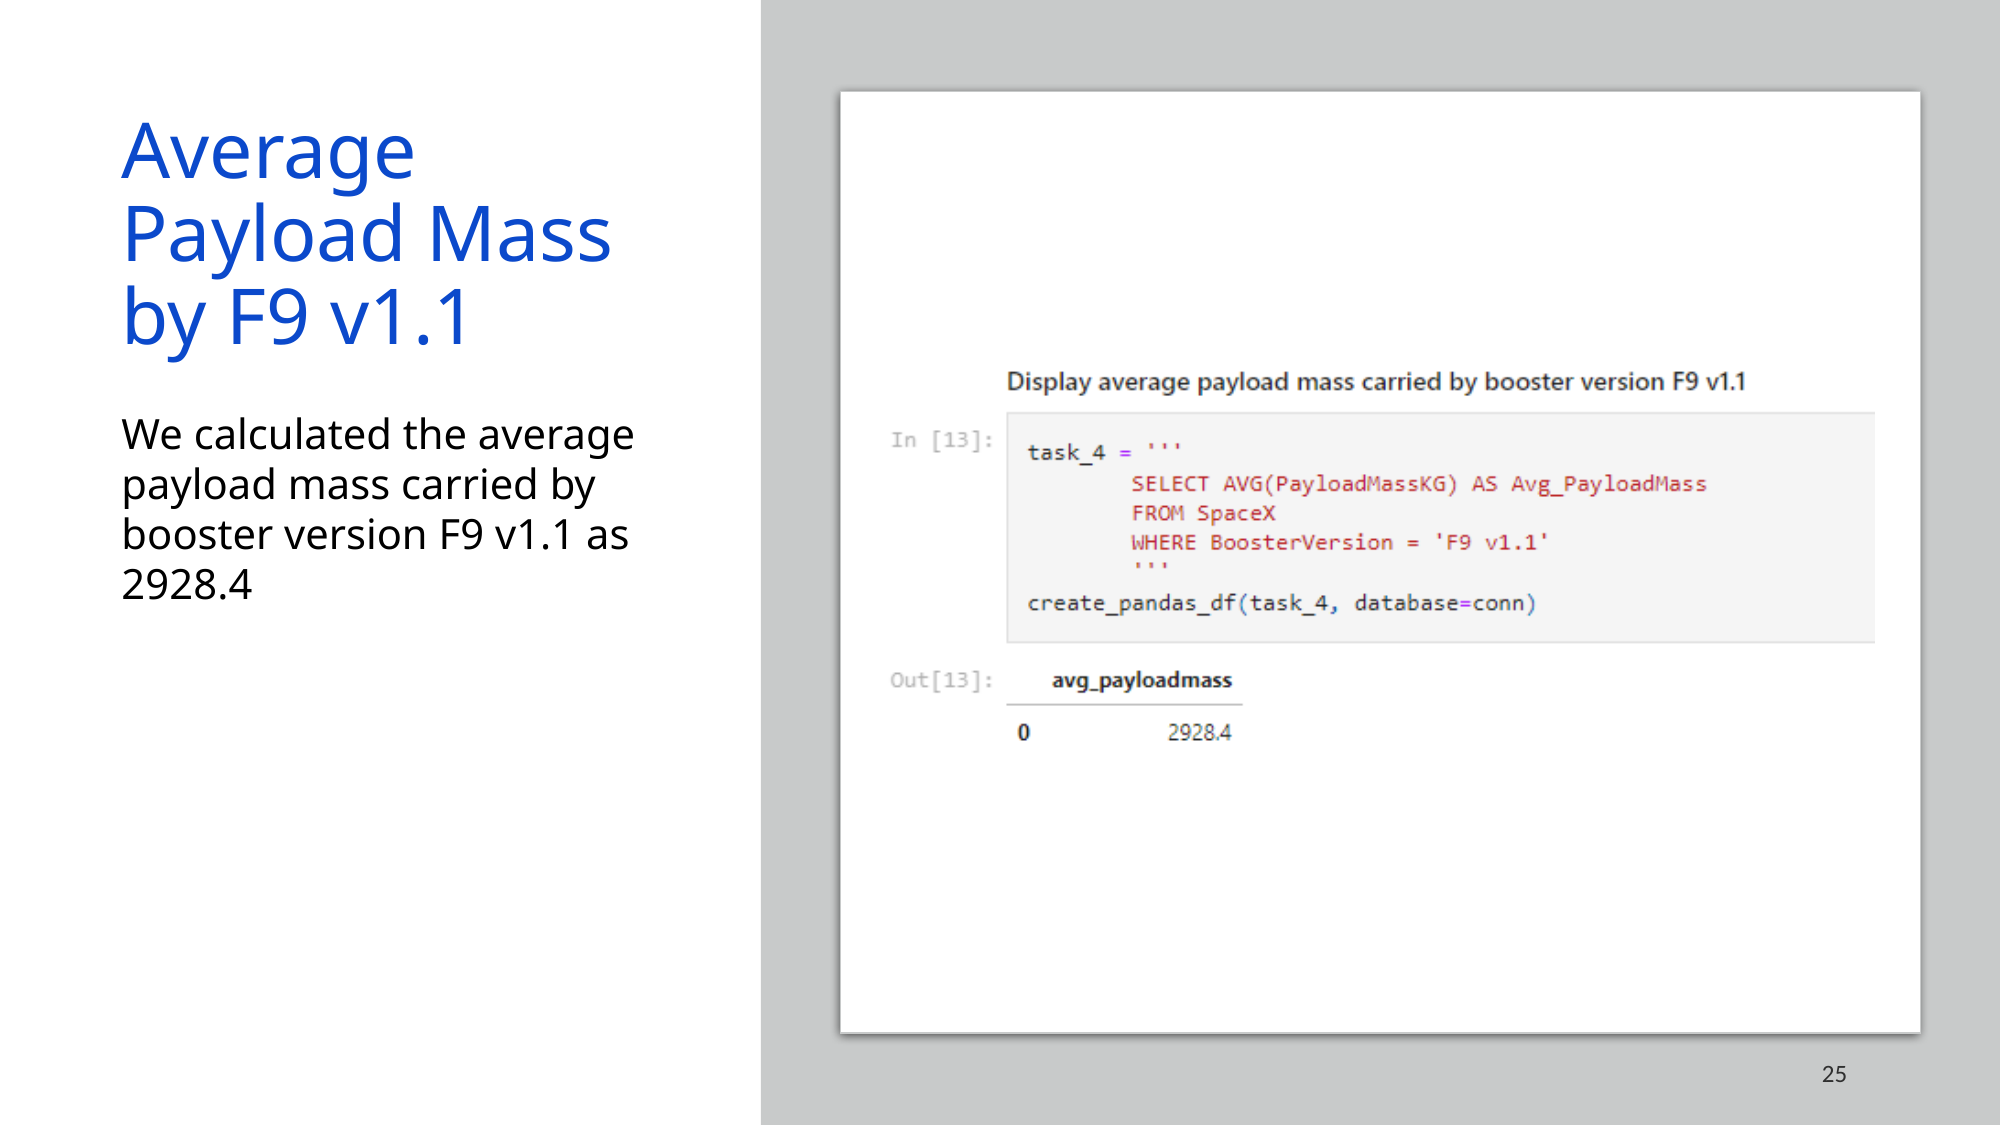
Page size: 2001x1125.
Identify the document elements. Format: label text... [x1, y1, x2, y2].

text_box [839, 90, 1922, 1034]
text_box [760, 0, 2000, 1125]
picture [886, 363, 1875, 761]
list We calculated the average payload mass carried by booster version F9 v1.1 as 2928.4 [106, 399, 682, 1021]
text_box Average Payload Mass by F9 v1.1 [106, 103, 682, 370]
slide_number 25 [1412, 1042, 1863, 1103]
